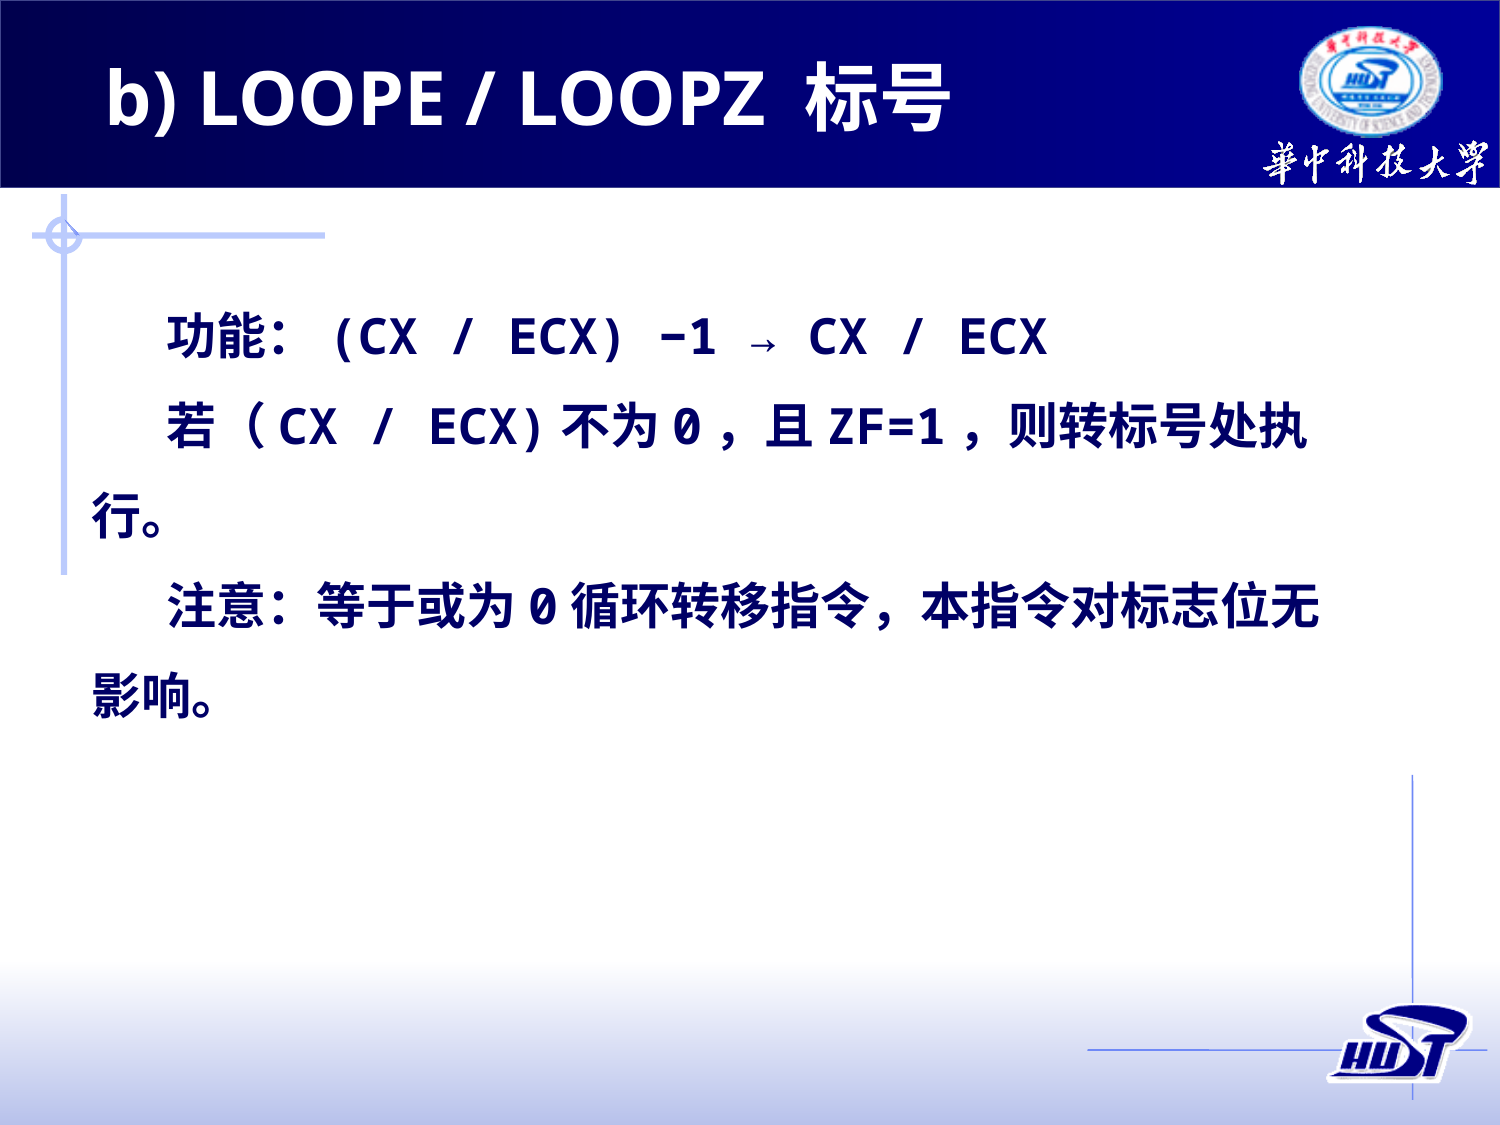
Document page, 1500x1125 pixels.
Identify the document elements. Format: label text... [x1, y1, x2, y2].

picture [1299, 26, 1443, 138]
text_box 功能：(CX / ECX) −1 → CX / ECX 若（CX / ECX)不为0，且ZF=1，则转标号处执行。 注意：等于或为0循环转移指令，本指令对标志位无影响。 [76, 267, 1365, 1067]
picture [1262, 140, 1488, 185]
text_box b) LOOPE / LOOPZ 标号 [89, 42, 1308, 148]
